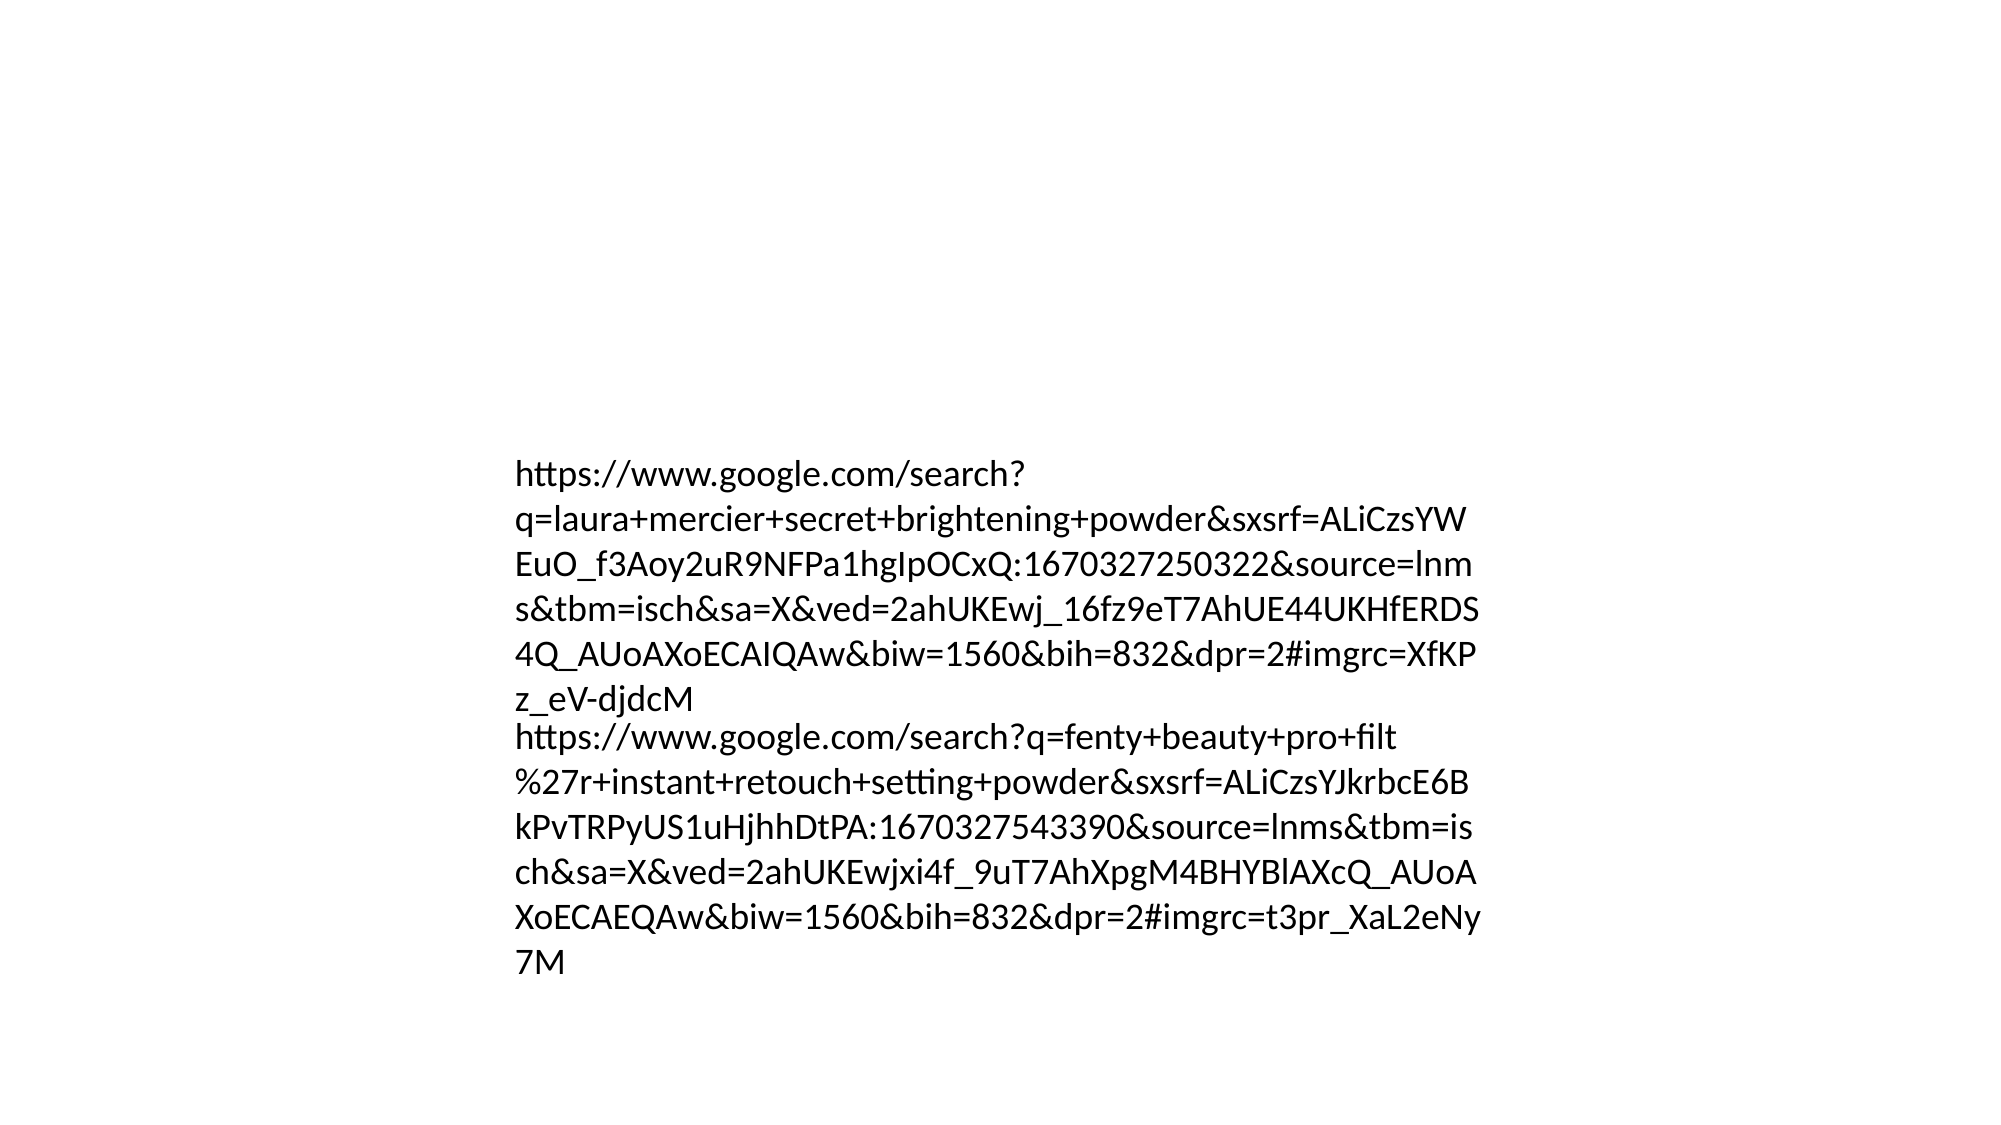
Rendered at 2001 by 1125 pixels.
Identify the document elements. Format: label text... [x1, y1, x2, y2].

text_box https://www.google.com/search?q=fenty+beauty+pro+filt%27r+instant+retouch+setting+powder&sxsrf=ALiCzsYJkrbcE6BkPvTRPyUS1uHjhhDtPA:1670327543390&source=lnms&tbm=isch&sa=X&ved=2ahUKEwjxi4f_9uT7AhXpgM4BHYBlAXcQ_AUoAXoECAEQAw&biw=1560&bih=832&dpr=2#imgrc=t3pr_XaL2eNy7M [500, 704, 1500, 989]
text_box https://www.google.com/search?q=laura+mercier+secret+brightening+powder&sxsrf=ALiCzsYWEuO_f3Aoy2uR9NFPa1hgIpOCxQ:1670327250322&source=lnms&tbm=isch&sa=X&ved=2ahUKEwj_16fz9eT7AhUE44UKHfERDS4Q_AUoAXoECAIQAw&biw=1560&bih=832&dpr=2#imgrc=XfKPz_eV-djdcM [500, 441, 1500, 704]
